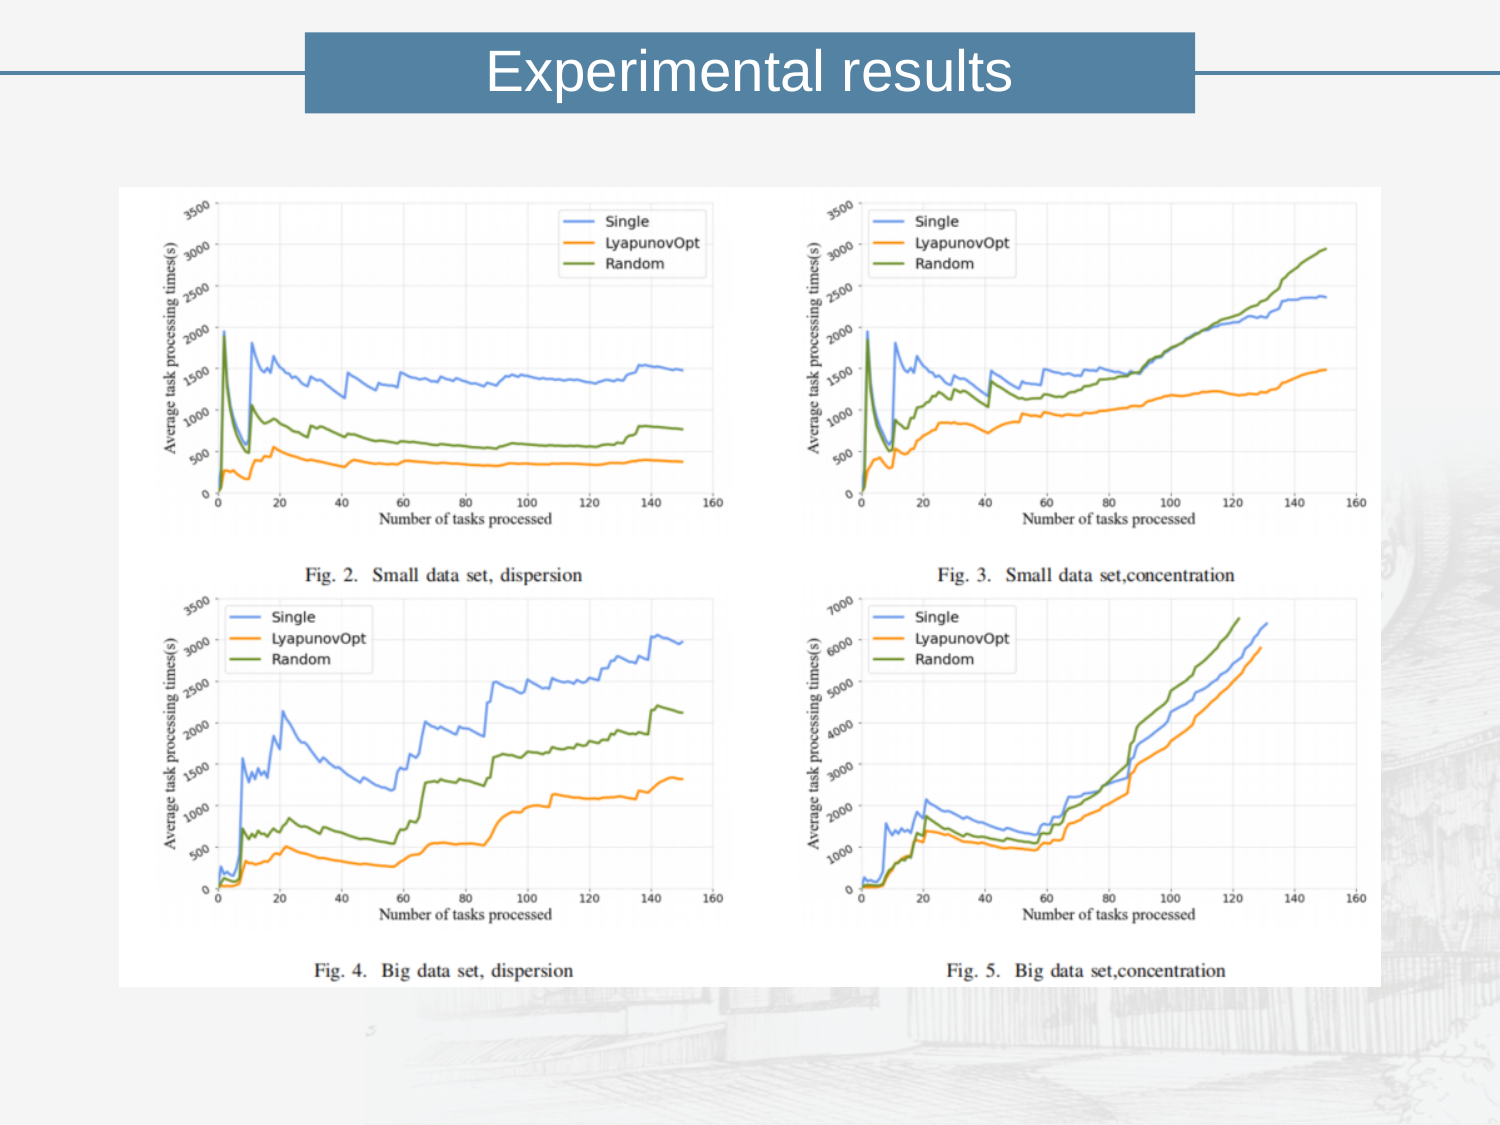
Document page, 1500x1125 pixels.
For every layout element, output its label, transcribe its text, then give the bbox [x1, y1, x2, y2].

text_box Experimental results [304, 32, 1196, 114]
picture [119, 187, 1381, 987]
